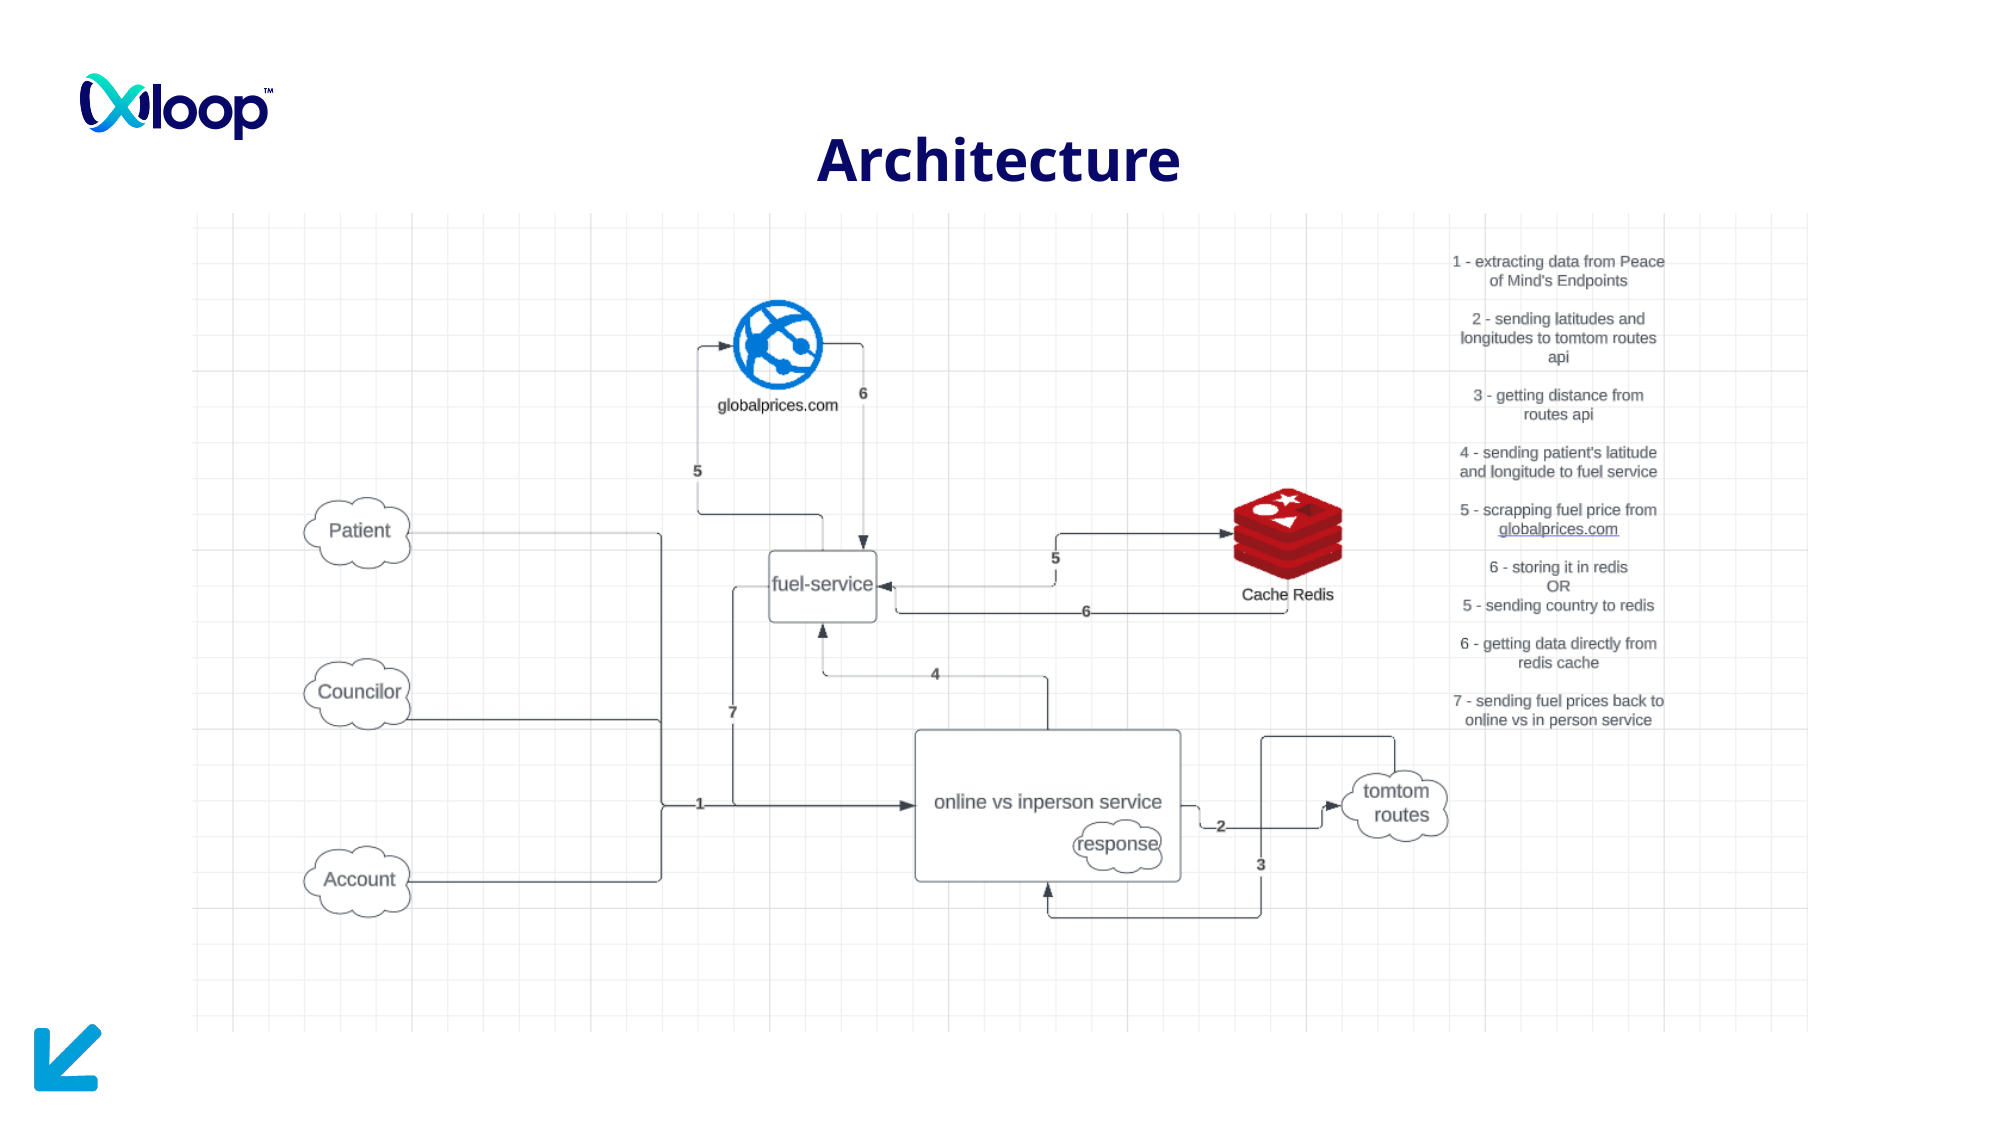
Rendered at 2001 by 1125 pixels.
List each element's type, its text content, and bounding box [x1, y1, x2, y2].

picture [191, 212, 1809, 1033]
text_box Architecture [610, 106, 1390, 200]
picture [78, 72, 274, 140]
picture [1, 993, 132, 1124]
